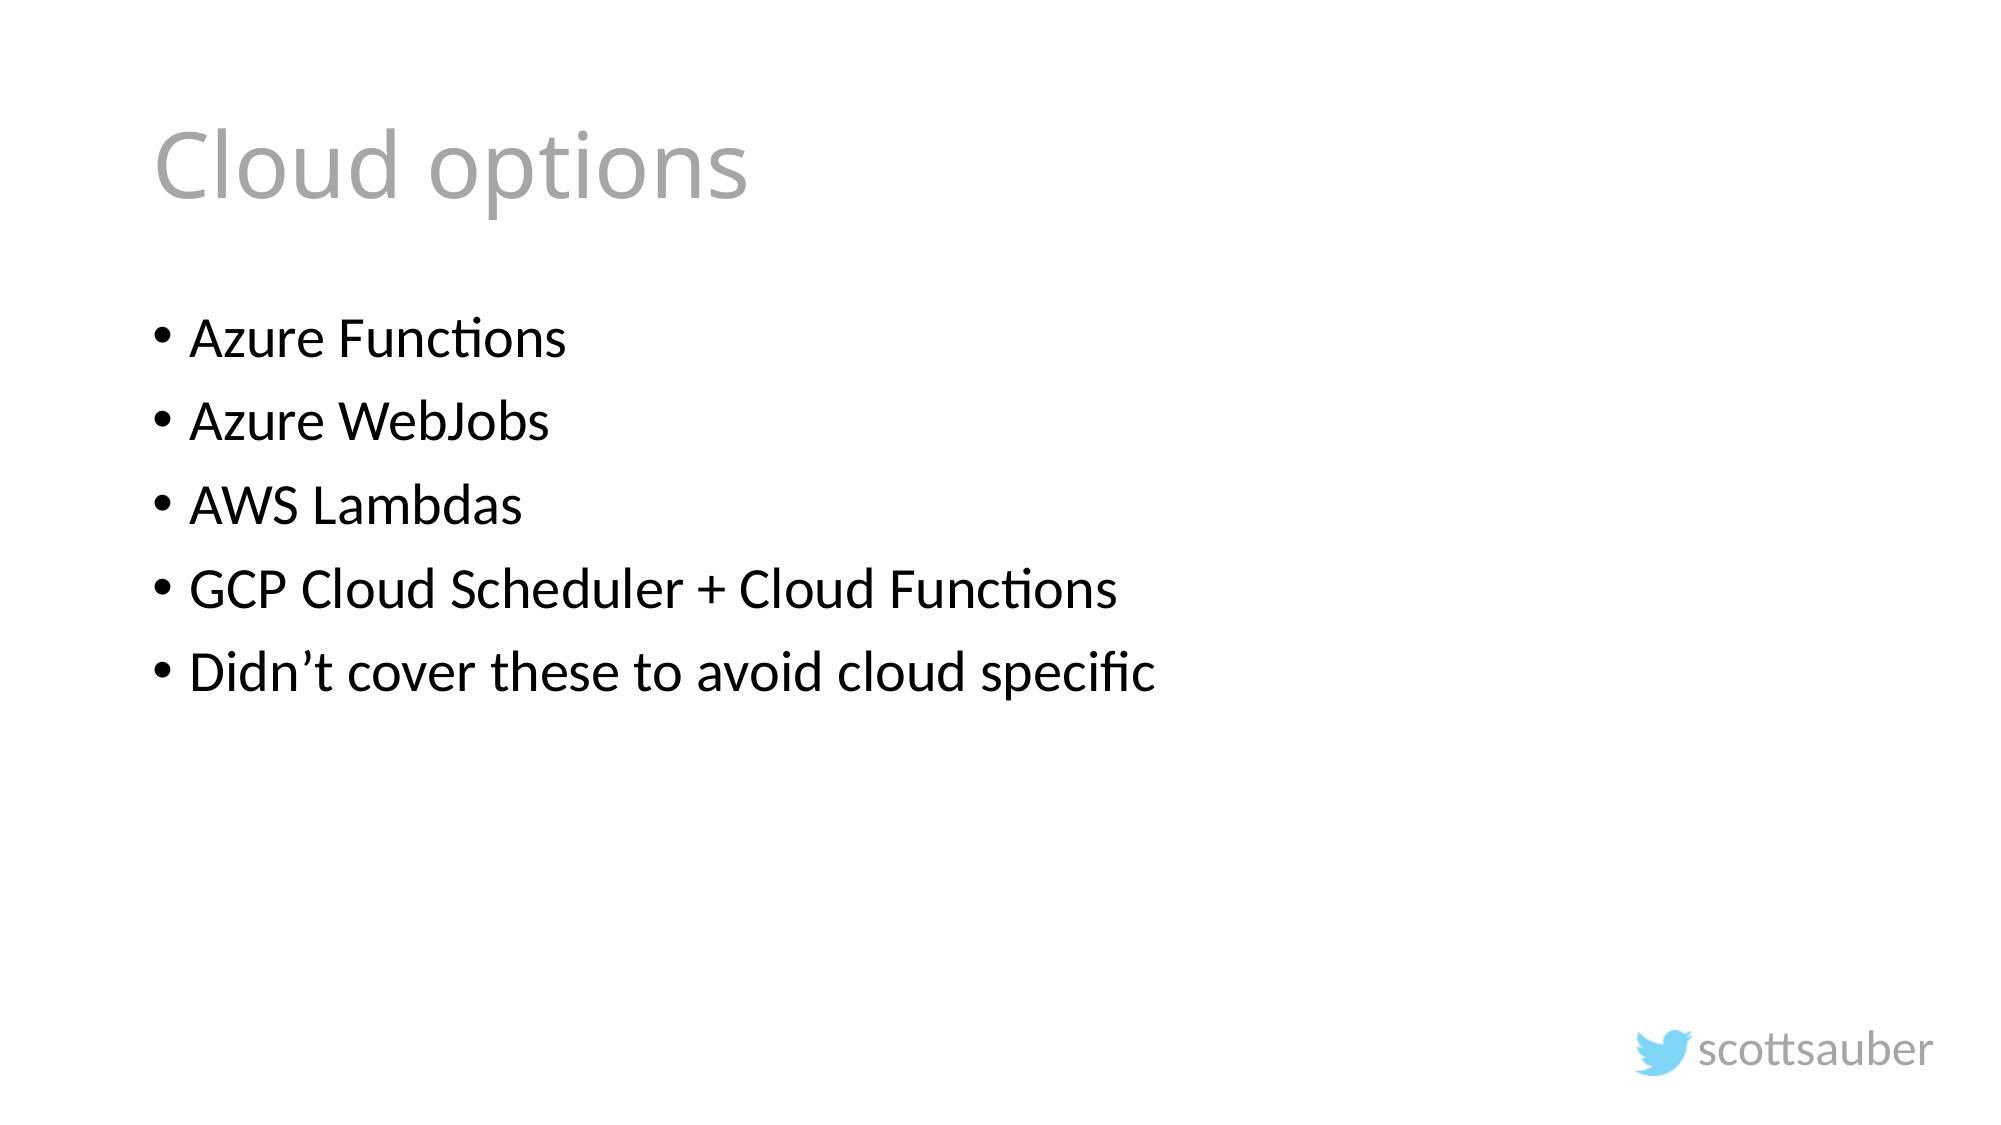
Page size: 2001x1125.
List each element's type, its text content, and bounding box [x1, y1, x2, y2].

title Cloud options [137, 59, 1863, 278]
list Azure Functions Azure WebJobs AWS Lambdas GCP Cloud Scheduler + Cloud Functions Didn’t cover these to avoid cloud specific [137, 299, 1863, 1084]
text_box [1635, 1014, 1986, 1093]
